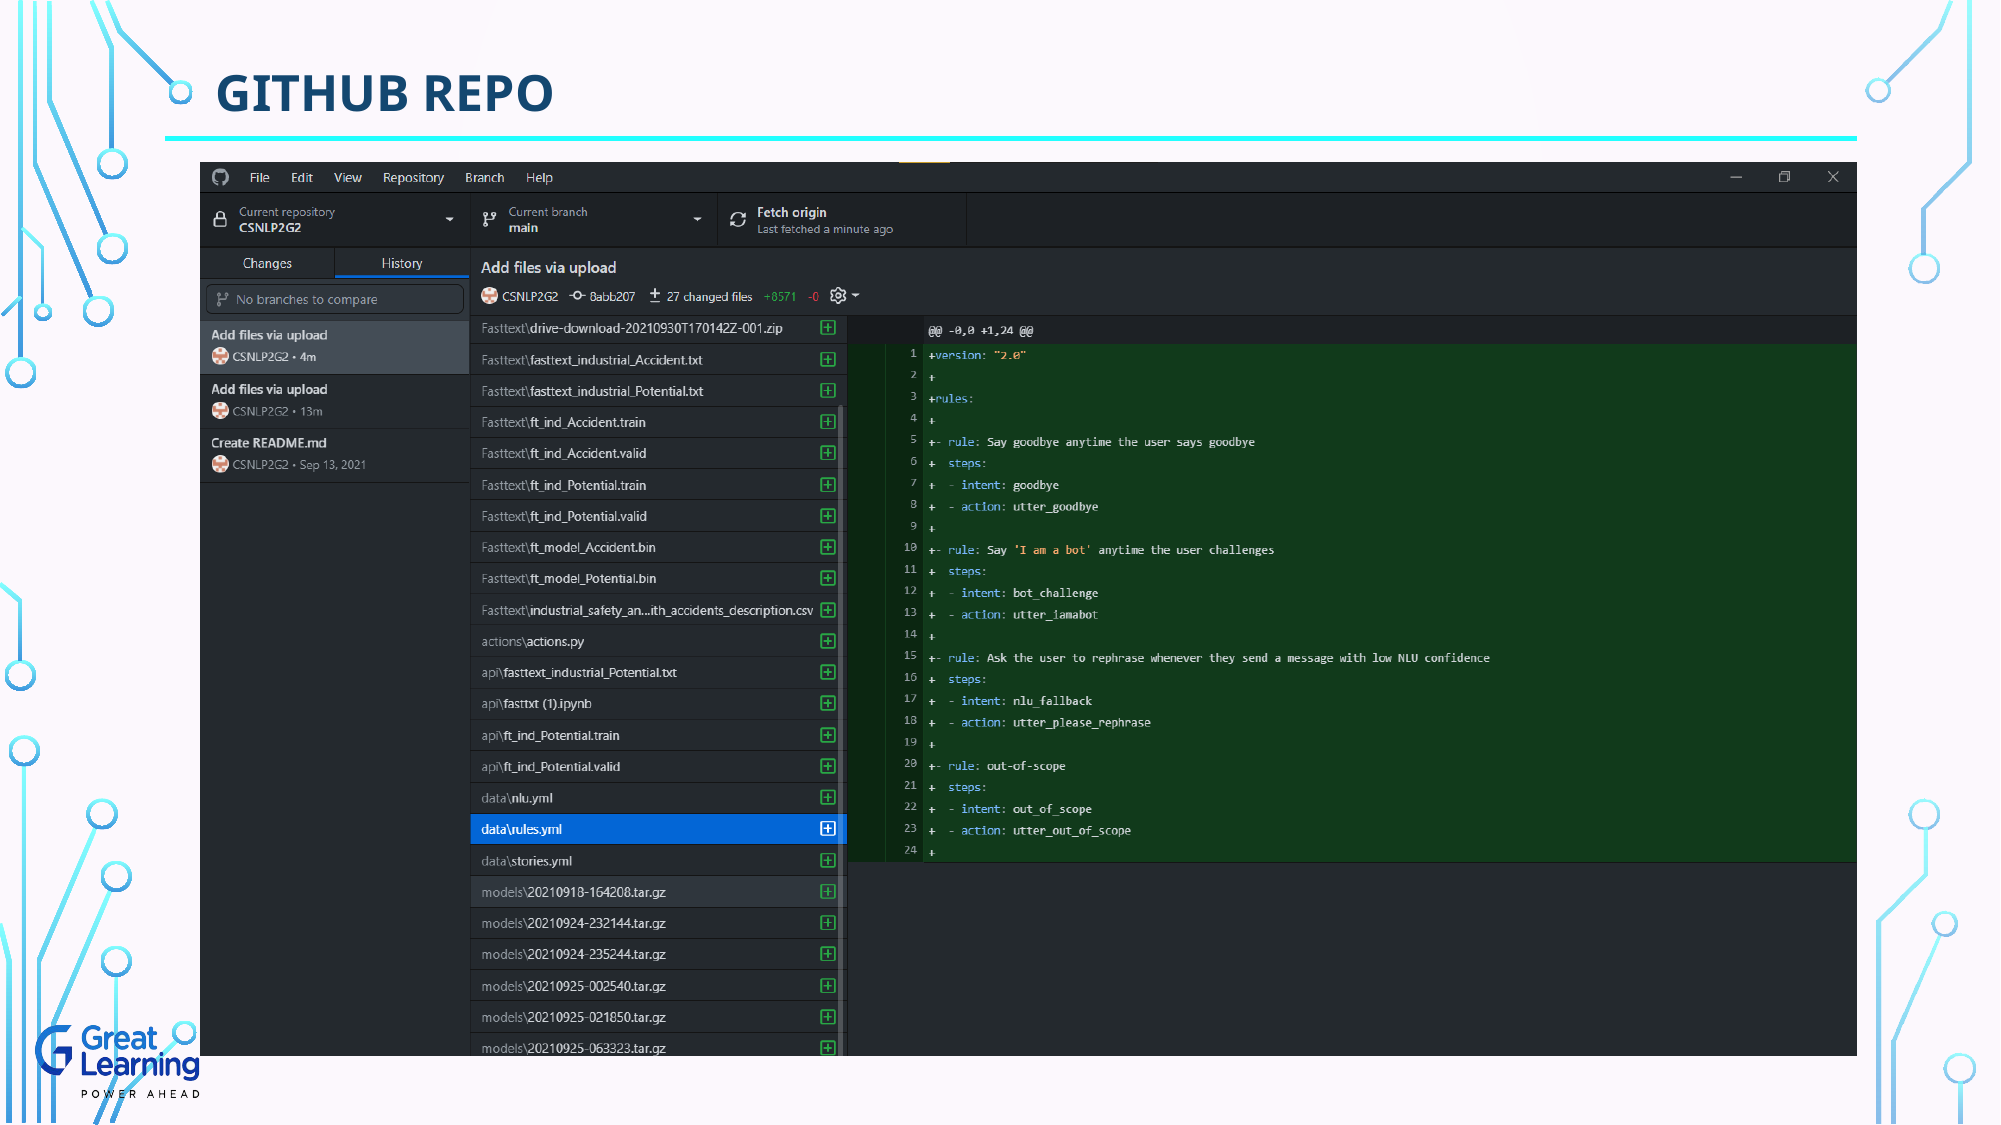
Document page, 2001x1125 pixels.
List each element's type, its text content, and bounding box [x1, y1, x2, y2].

picture [0, 162, 1857, 1125]
title GitHub REPO [200, 51, 1926, 139]
